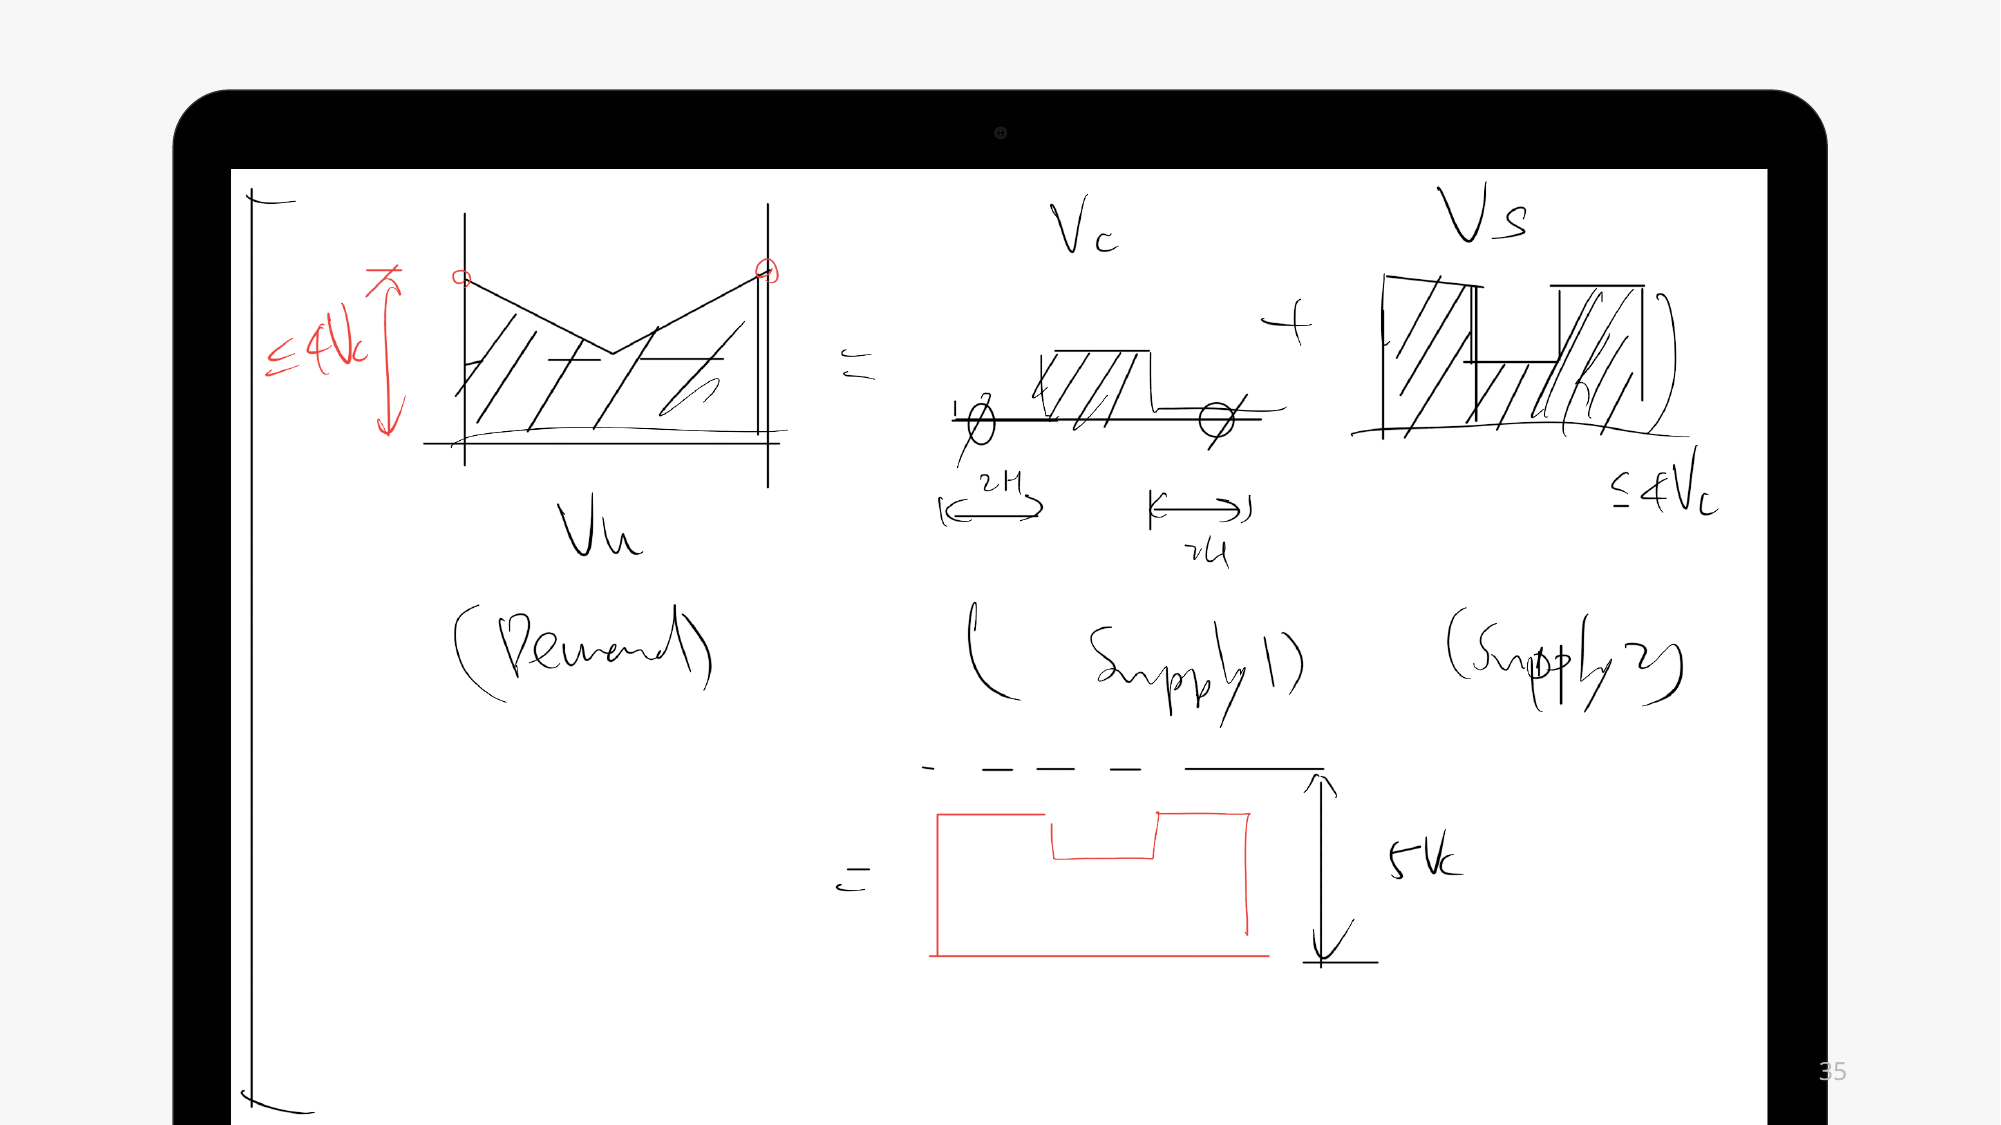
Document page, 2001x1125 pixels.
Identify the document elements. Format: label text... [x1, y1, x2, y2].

slide_number 35 [1768, 1042, 1863, 1103]
picture [230, 169, 1768, 1125]
